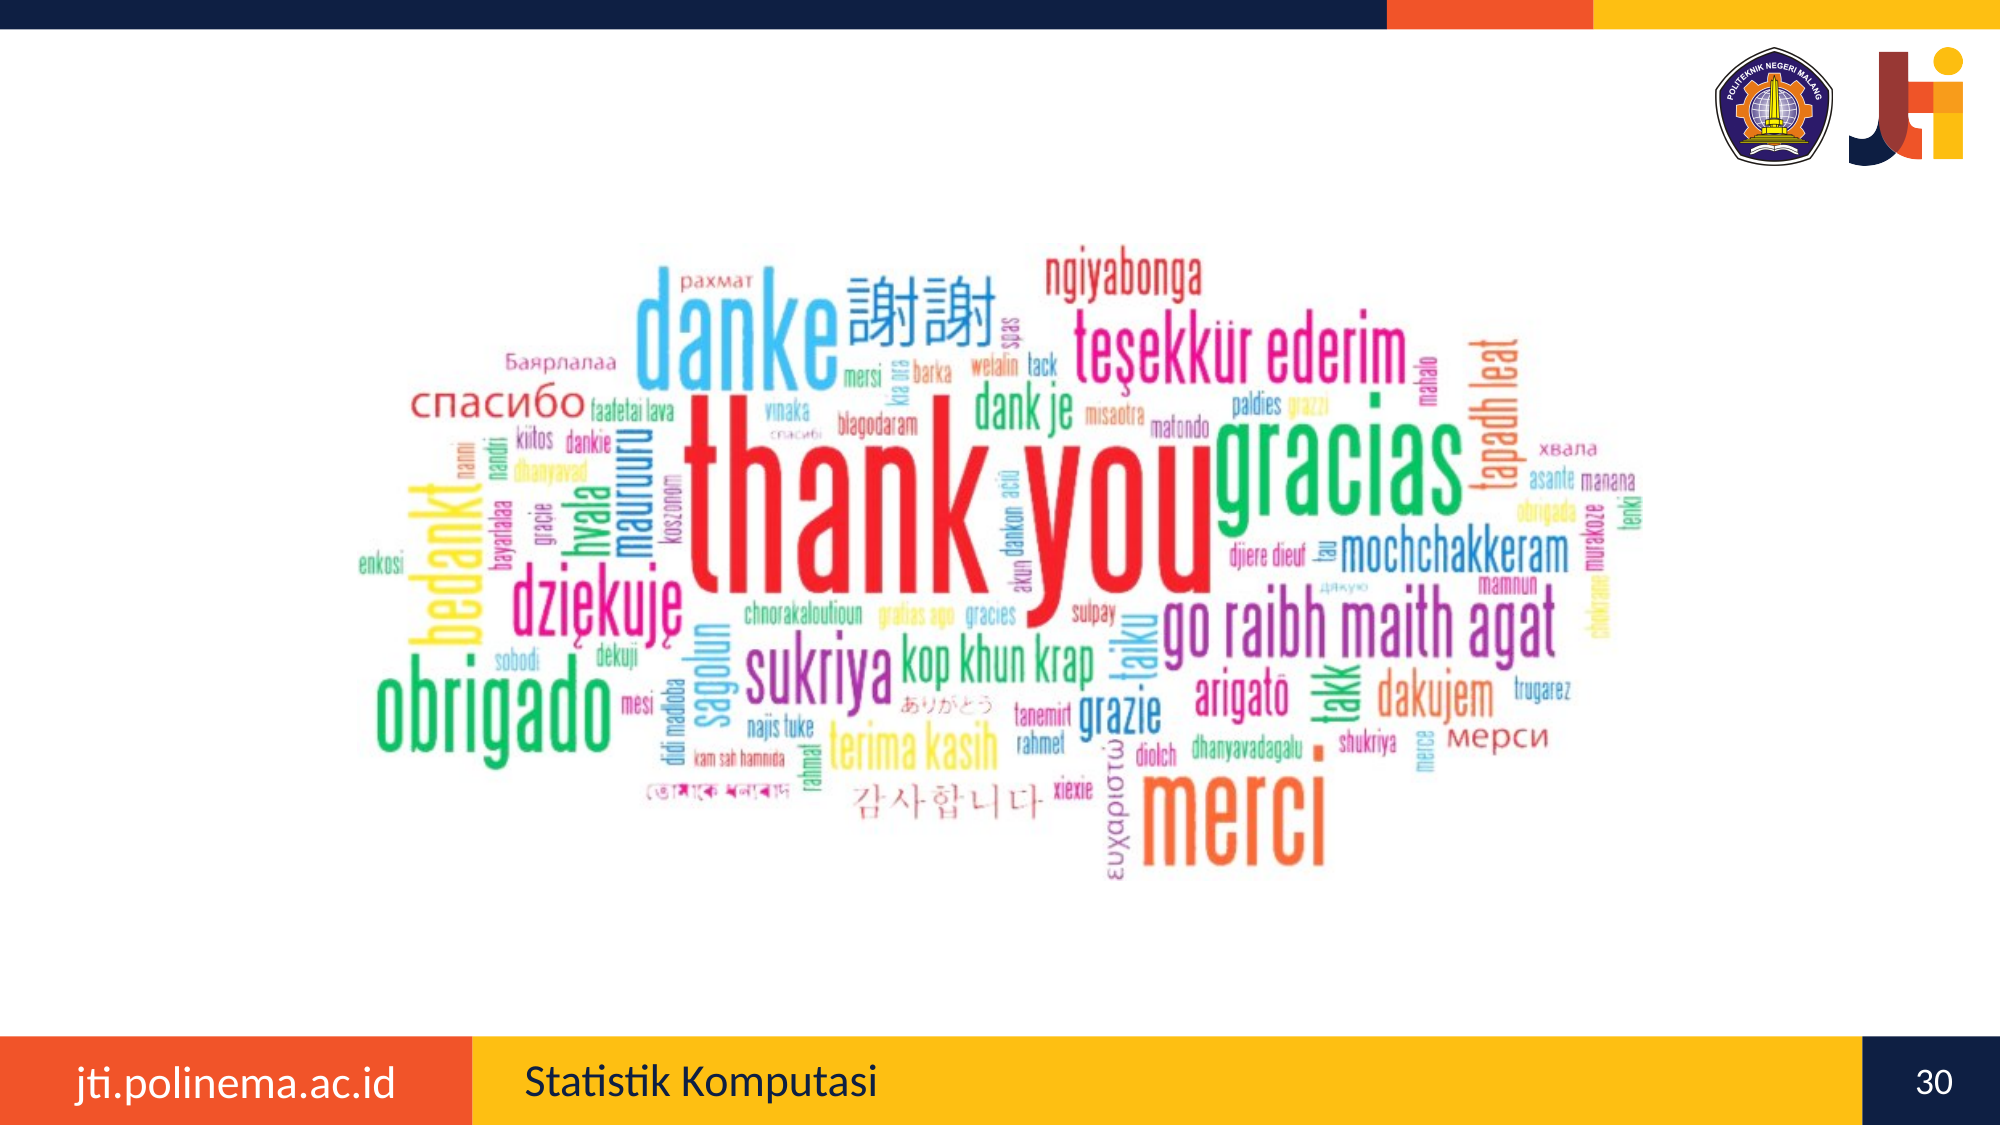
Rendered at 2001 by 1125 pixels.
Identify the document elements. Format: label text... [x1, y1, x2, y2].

picture [357, 243, 1643, 882]
picture [1715, 47, 1833, 166]
slide_number 30 [1888, 1049, 1980, 1110]
